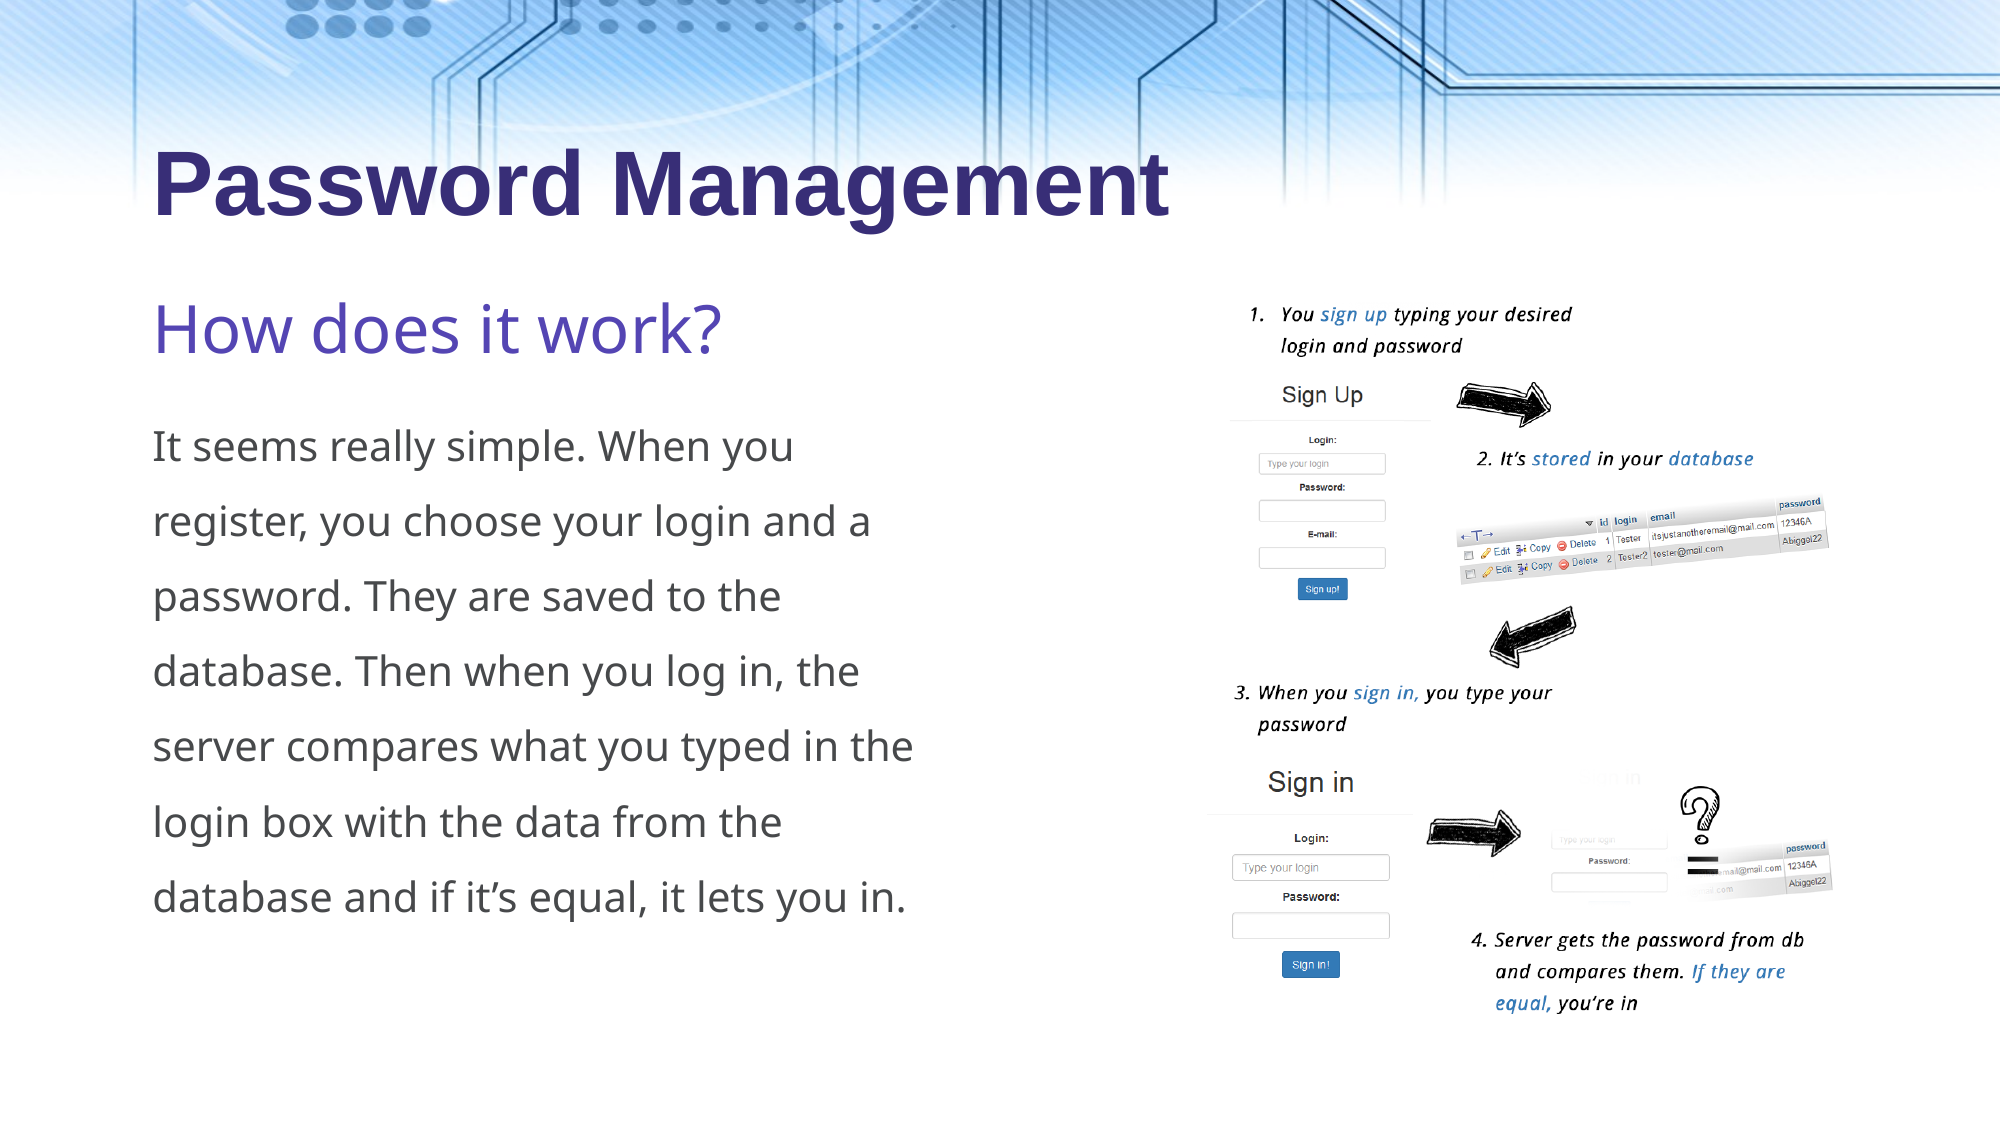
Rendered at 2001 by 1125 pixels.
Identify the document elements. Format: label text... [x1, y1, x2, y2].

text_box How does it work? [137, 279, 821, 388]
title Password Management [137, 93, 1863, 278]
text_box It seems really simple. When you register, you choose your login and a password. They are saved to the database. Then when you log in, the server compares what you typed in the login box with the data from the database and if it’s equal, it lets you in. [137, 387, 970, 1044]
picture [0, 0, 2000, 1044]
